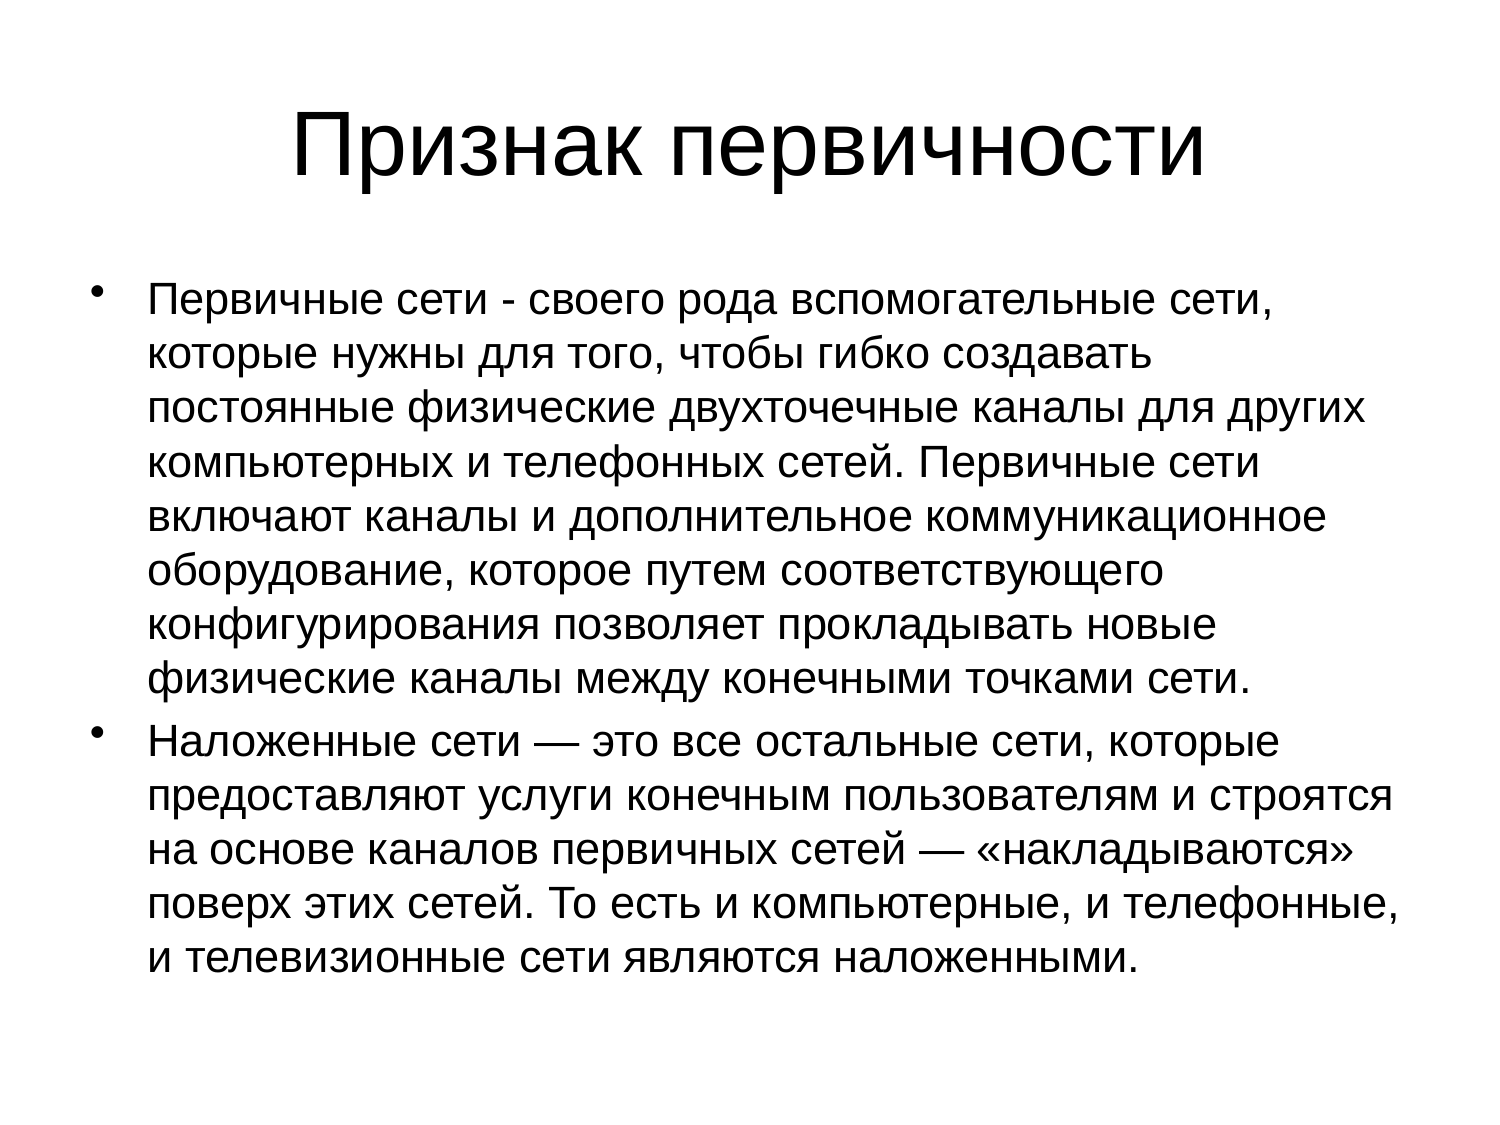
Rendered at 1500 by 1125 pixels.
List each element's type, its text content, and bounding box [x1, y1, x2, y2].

list Первичные сети - своего рода вспомогательные сети, которые нужны для того, чтобы гибко создавать постоянные физические двухточечные каналы для других компьютерных и телефонных сетей. Первичные сети включают каналы и дополнительное коммуникационное оборудование, которое путем соответствующего конфигурирования позволяет прокладывать новые физические каналы между конечными точками сети. Наложенные сети — это все остальные сети, которые предоставляют услуги конечным пользователям и строятся на основе каналов первичных сетей — «накладываются» поверх этих сетей. То есть и компьютерные, и телефонные, и телевизионные сети являются наложенными. [74, 262, 1426, 1006]
title Признак первичности [74, 44, 1426, 233]
